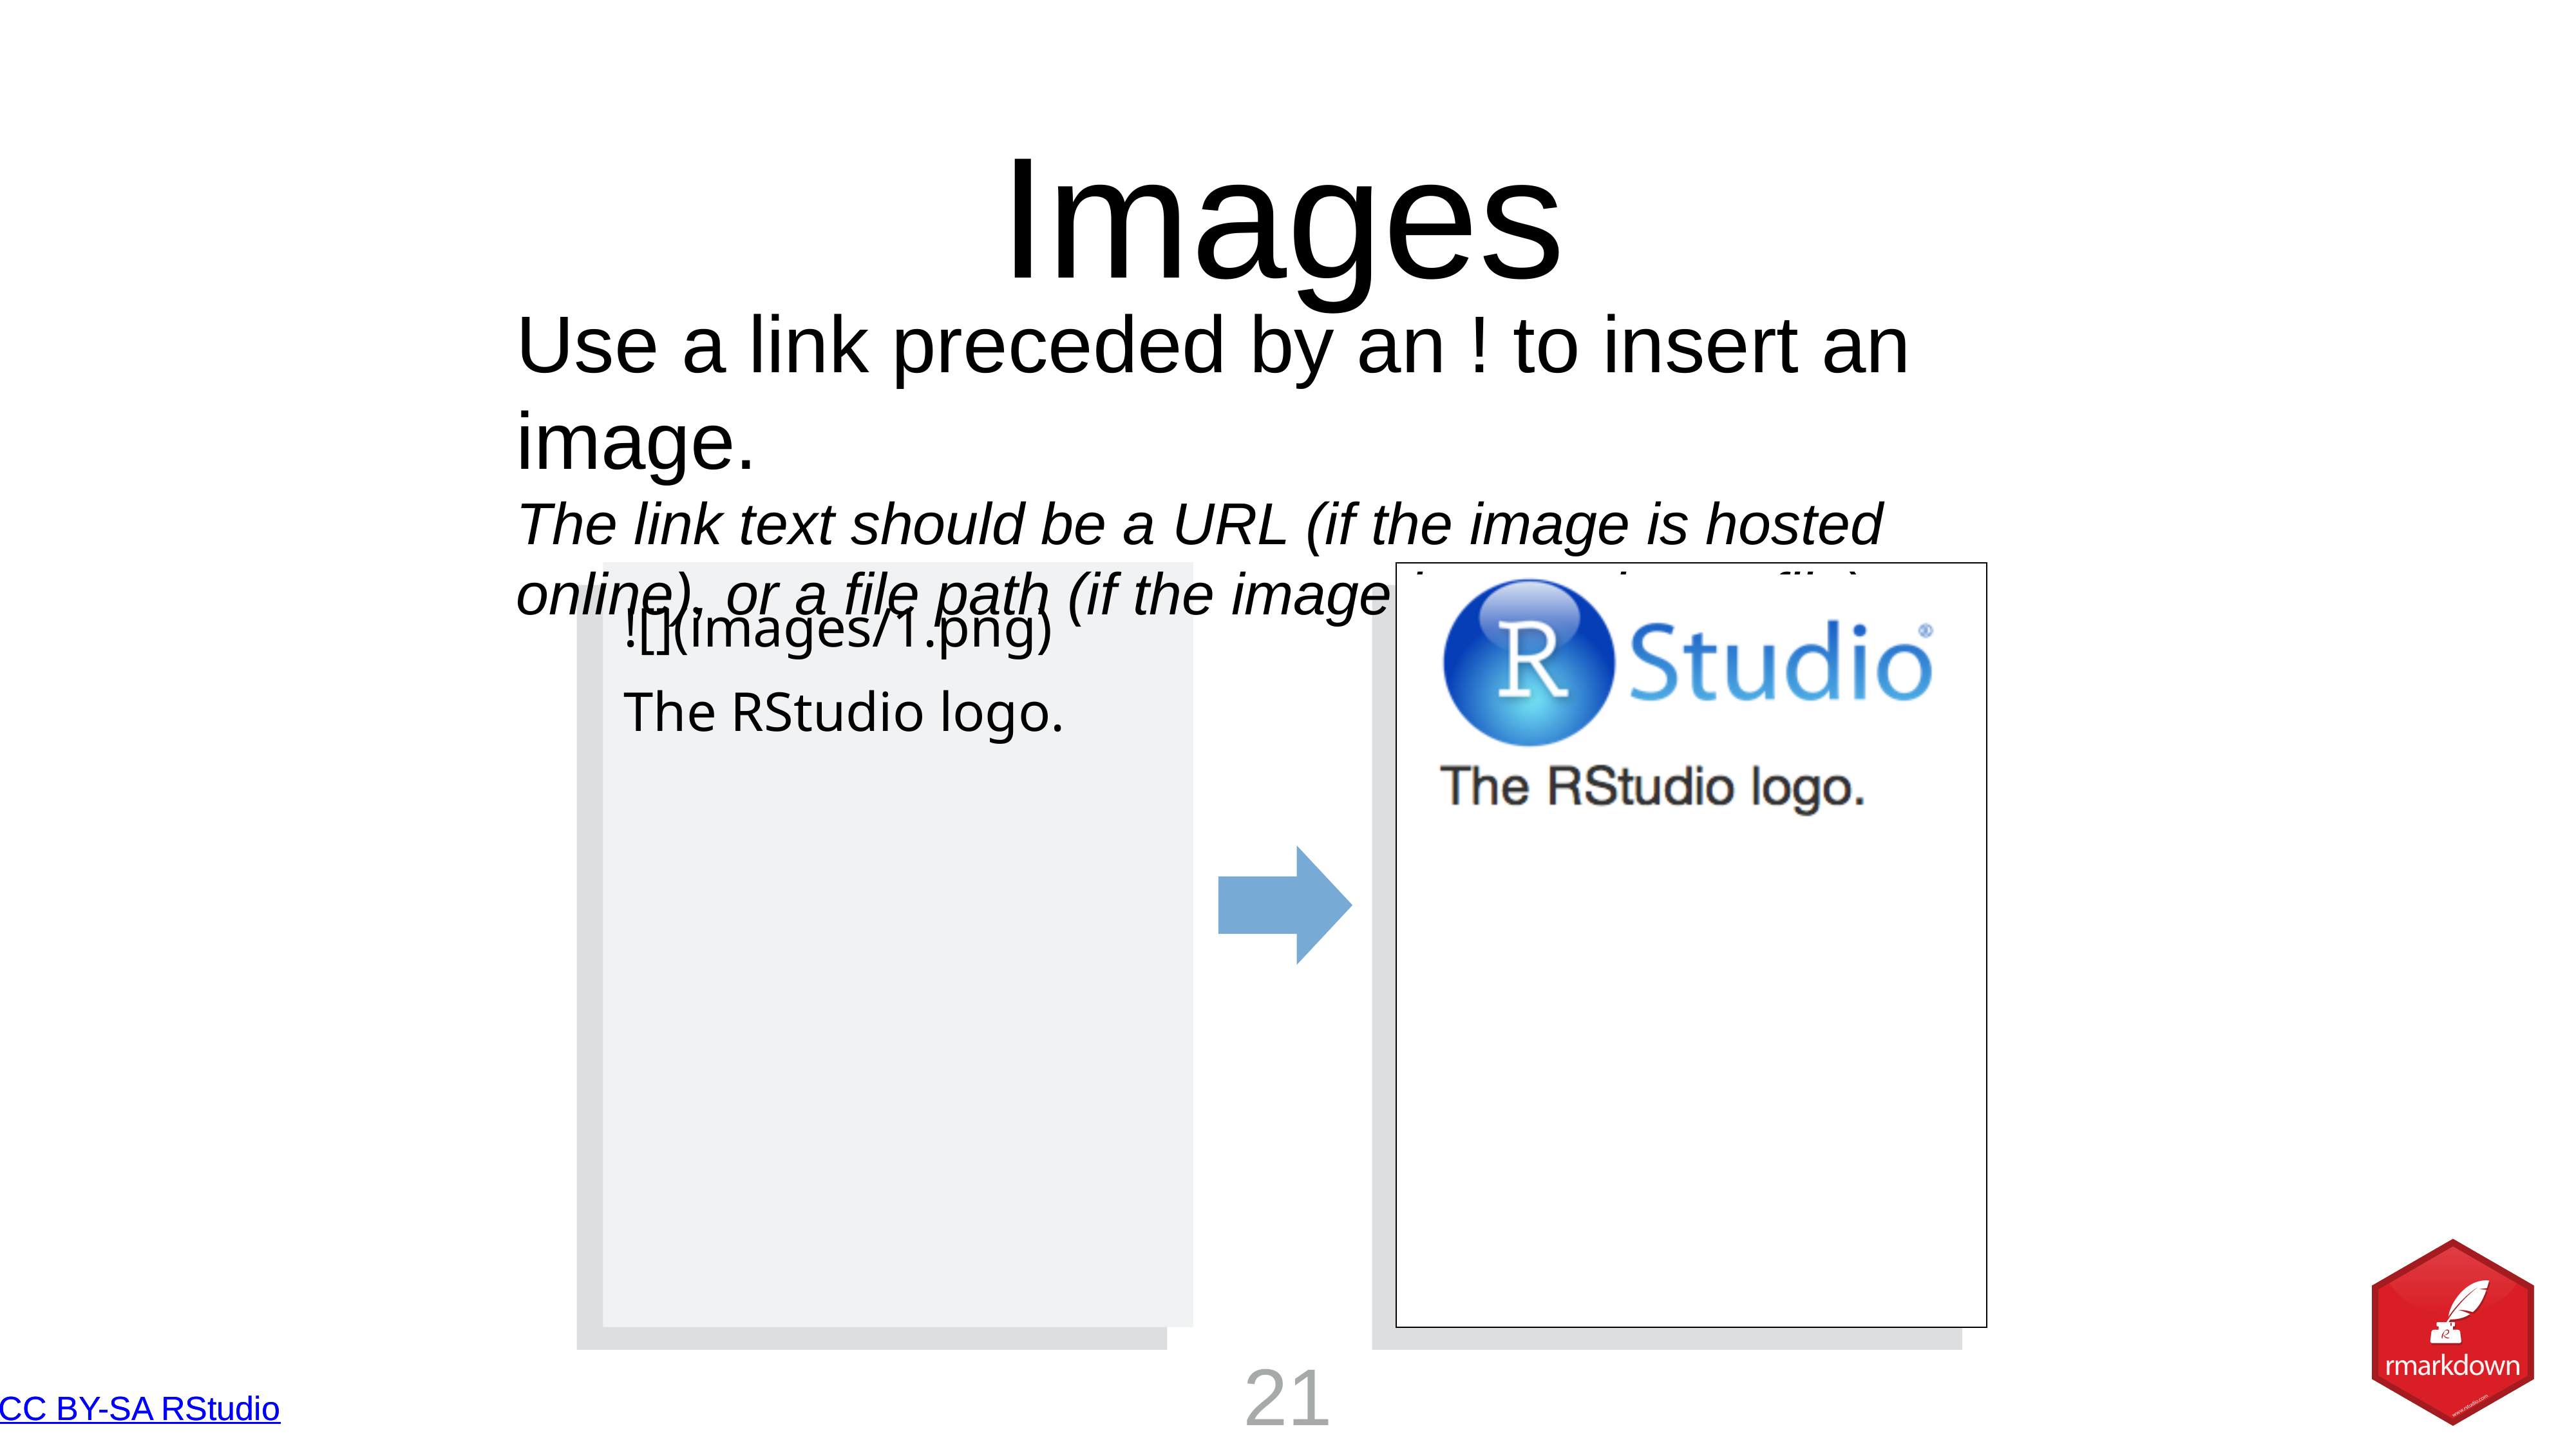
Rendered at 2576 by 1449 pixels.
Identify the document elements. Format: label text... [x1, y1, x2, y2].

text_box Use a link preceded by an ! to insert an image. The link text should be a URL (if the image is hosted online), or a file path (if the image is saved as a file) [511, 286, 2065, 562]
picture [2372, 1238, 2535, 1427]
text_box CC BY-SA RStudio [0, 1379, 289, 1435]
text_box [1372, 585, 1963, 1350]
text_box [1218, 845, 1353, 965]
text_box [576, 585, 1168, 1350]
text_box [603, 562, 1193, 1327]
text_box Images [729, 99, 1835, 286]
text_box [1396, 562, 1987, 1327]
text_box [1097, 1338, 1479, 1449]
text_box ![](images/1.png) The RStudio logo. [618, 587, 1179, 1268]
picture [1403, 574, 1970, 851]
